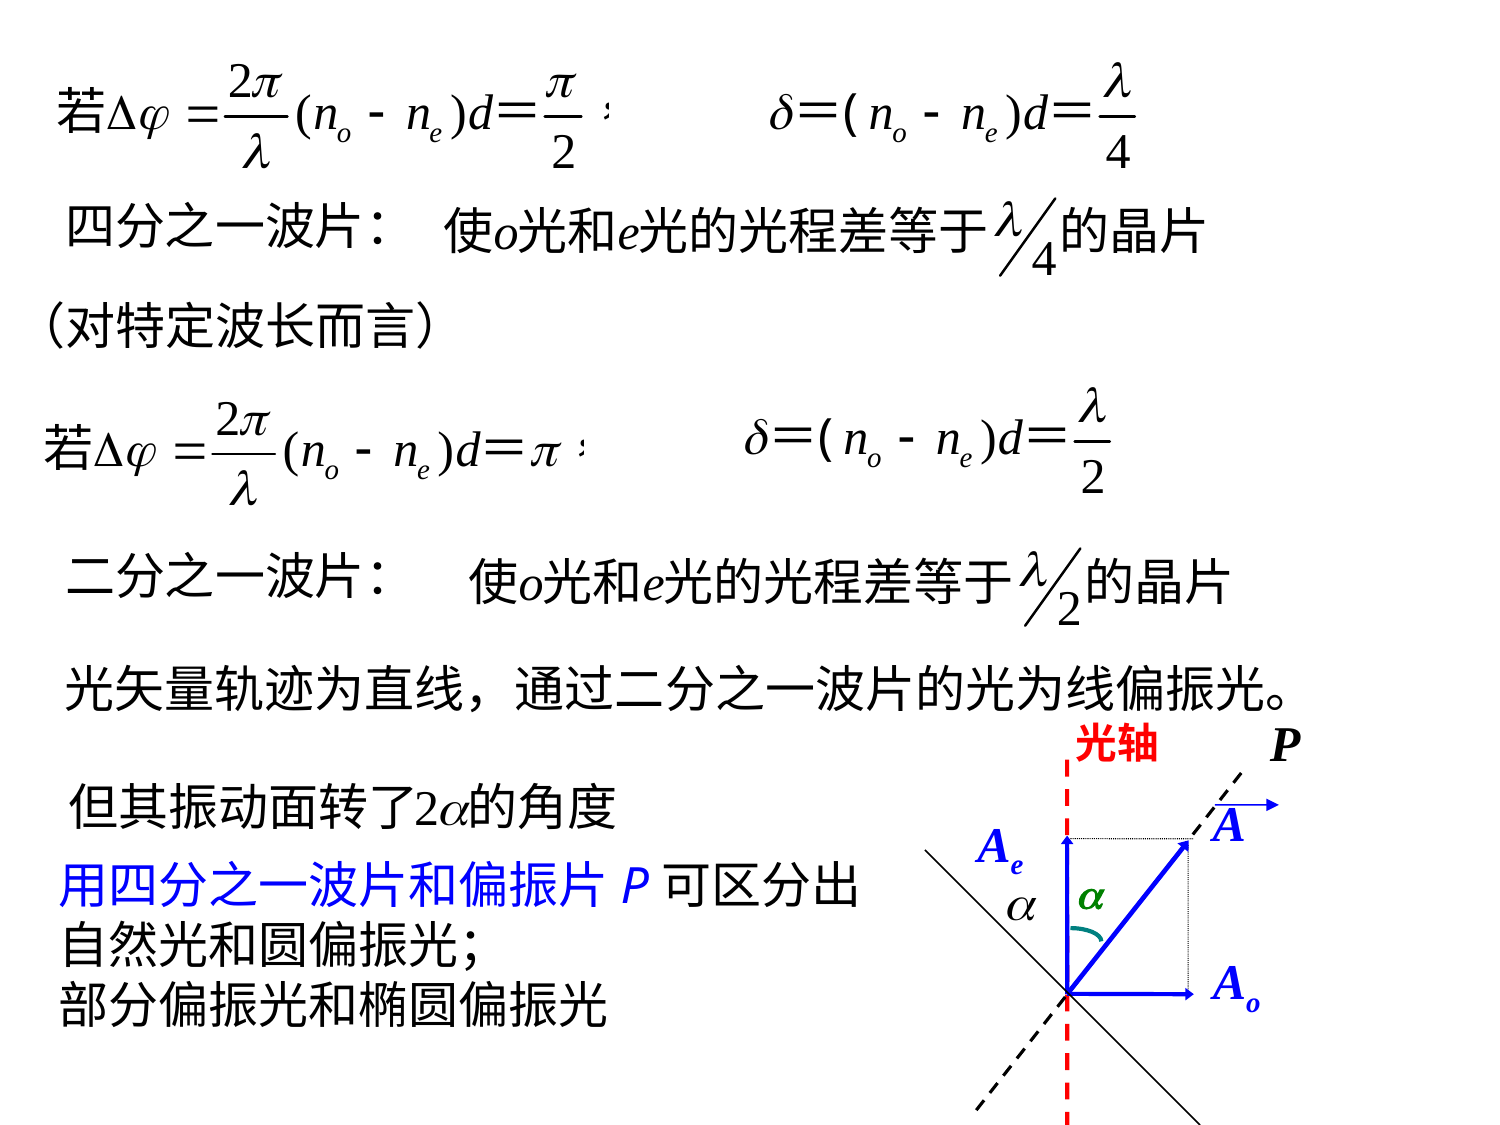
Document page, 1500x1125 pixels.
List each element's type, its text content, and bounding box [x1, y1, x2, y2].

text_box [49, 49, 610, 180]
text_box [999, 887, 1050, 933]
text_box 四分之一波片： [50, 187, 430, 263]
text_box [737, 374, 1122, 505]
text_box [62, 774, 625, 842]
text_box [37, 387, 585, 517]
text_box 二分之一波片： [50, 537, 430, 613]
text_box 光矢量轨迹为直线，通过二分之一波片的光为线偏振光。 [50, 649, 1450, 725]
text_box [762, 49, 1147, 180]
text_box 用四分之一波片和偏振片P可区分出 自然光和圆偏振光； 部分偏振光和椭圆偏振光 [43, 846, 876, 1041]
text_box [462, 537, 1242, 638]
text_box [974, 709, 1364, 1125]
text_box （对特定波长而言） [0, 287, 480, 363]
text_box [437, 187, 1217, 288]
